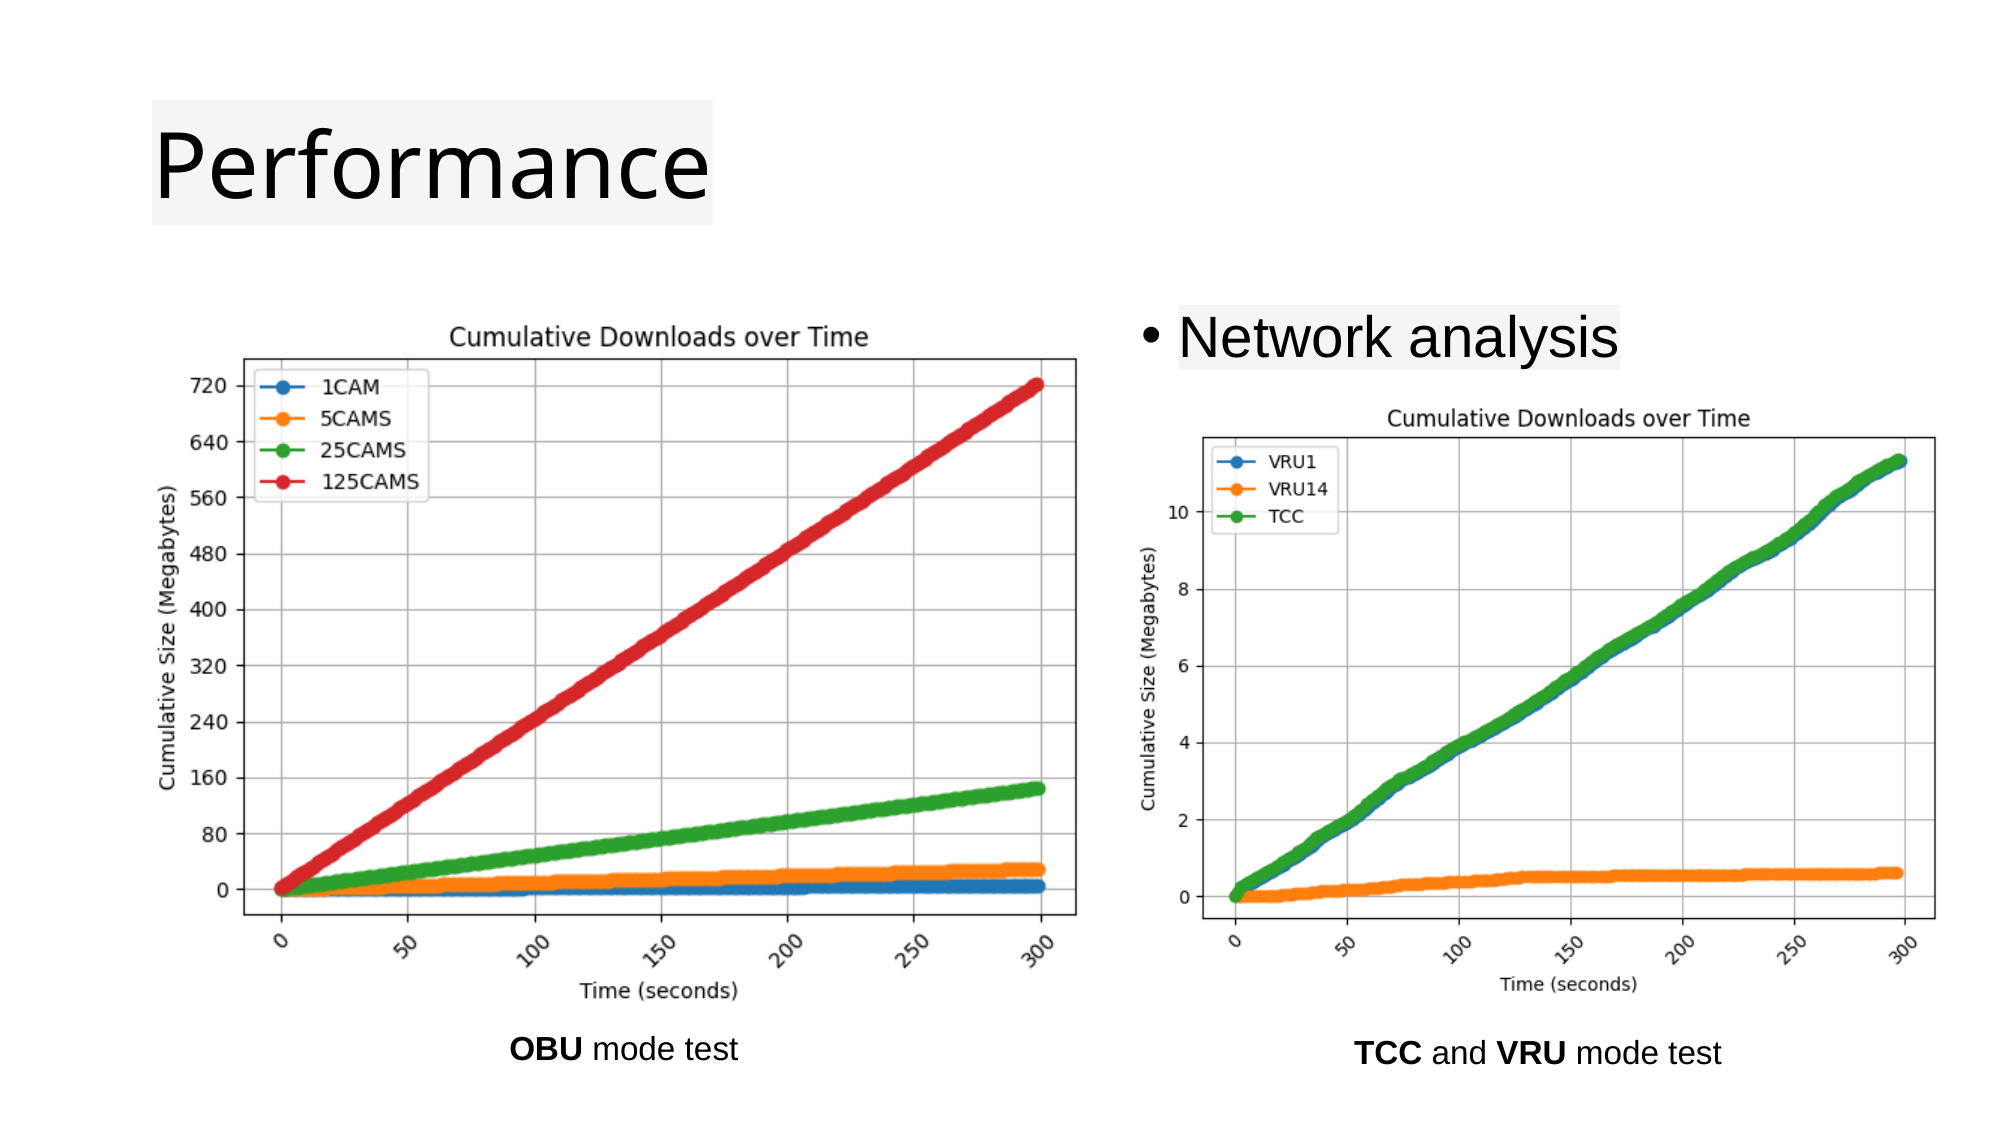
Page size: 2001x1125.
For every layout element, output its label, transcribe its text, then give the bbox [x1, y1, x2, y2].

title Performance [137, 59, 1863, 278]
text_box TCC and VRU mode test [1336, 1023, 1740, 1079]
picture [136, 302, 1098, 1024]
list Network analysis [1126, 299, 1952, 388]
picture [1121, 388, 1955, 1014]
text_box OBU mode test [463, 1024, 785, 1075]
